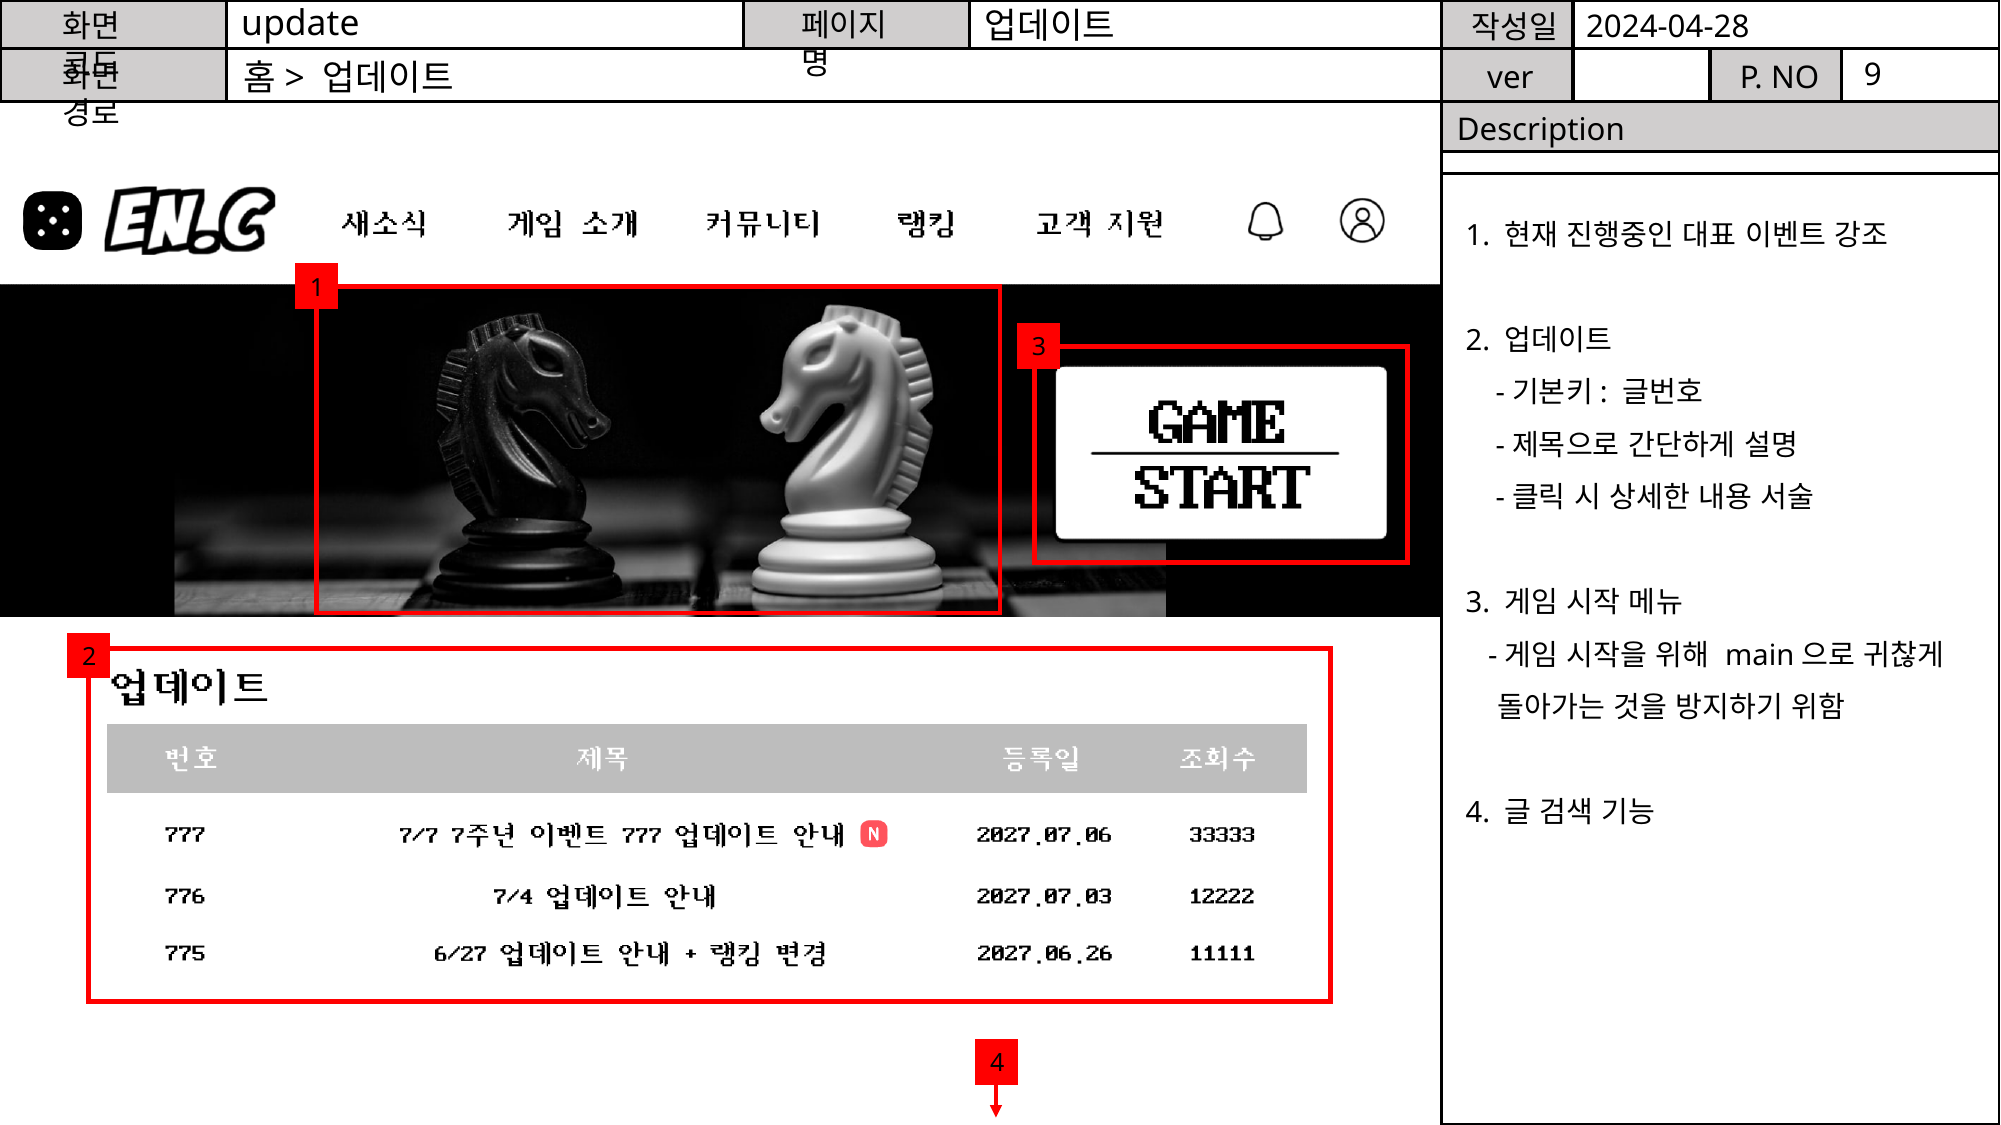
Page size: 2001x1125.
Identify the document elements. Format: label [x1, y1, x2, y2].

text_box [0, 0, 2000, 1125]
